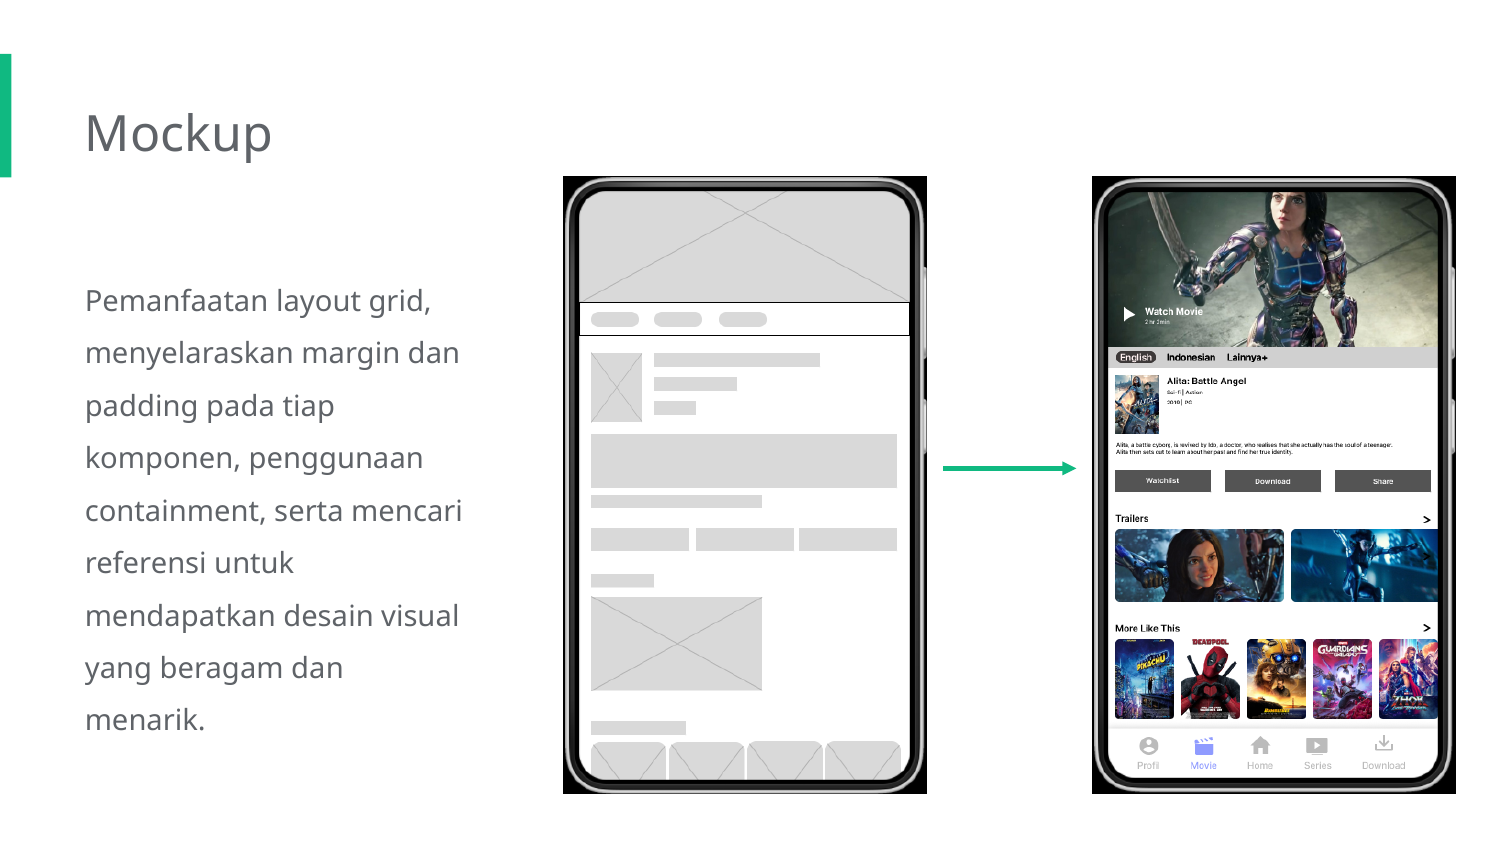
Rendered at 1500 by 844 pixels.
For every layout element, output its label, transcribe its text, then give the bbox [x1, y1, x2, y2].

picture [1092, 176, 1456, 794]
text_box Pemanfaatan layout grid, menyelaraskan margin dan padding pada tiap komponen, penggunaan containment, serta mencari referensi untuk mendapatkan desain visual yang beragam dan menarik. [84, 249, 483, 752]
picture [563, 176, 928, 794]
text_box Mockup [84, 85, 1234, 176]
